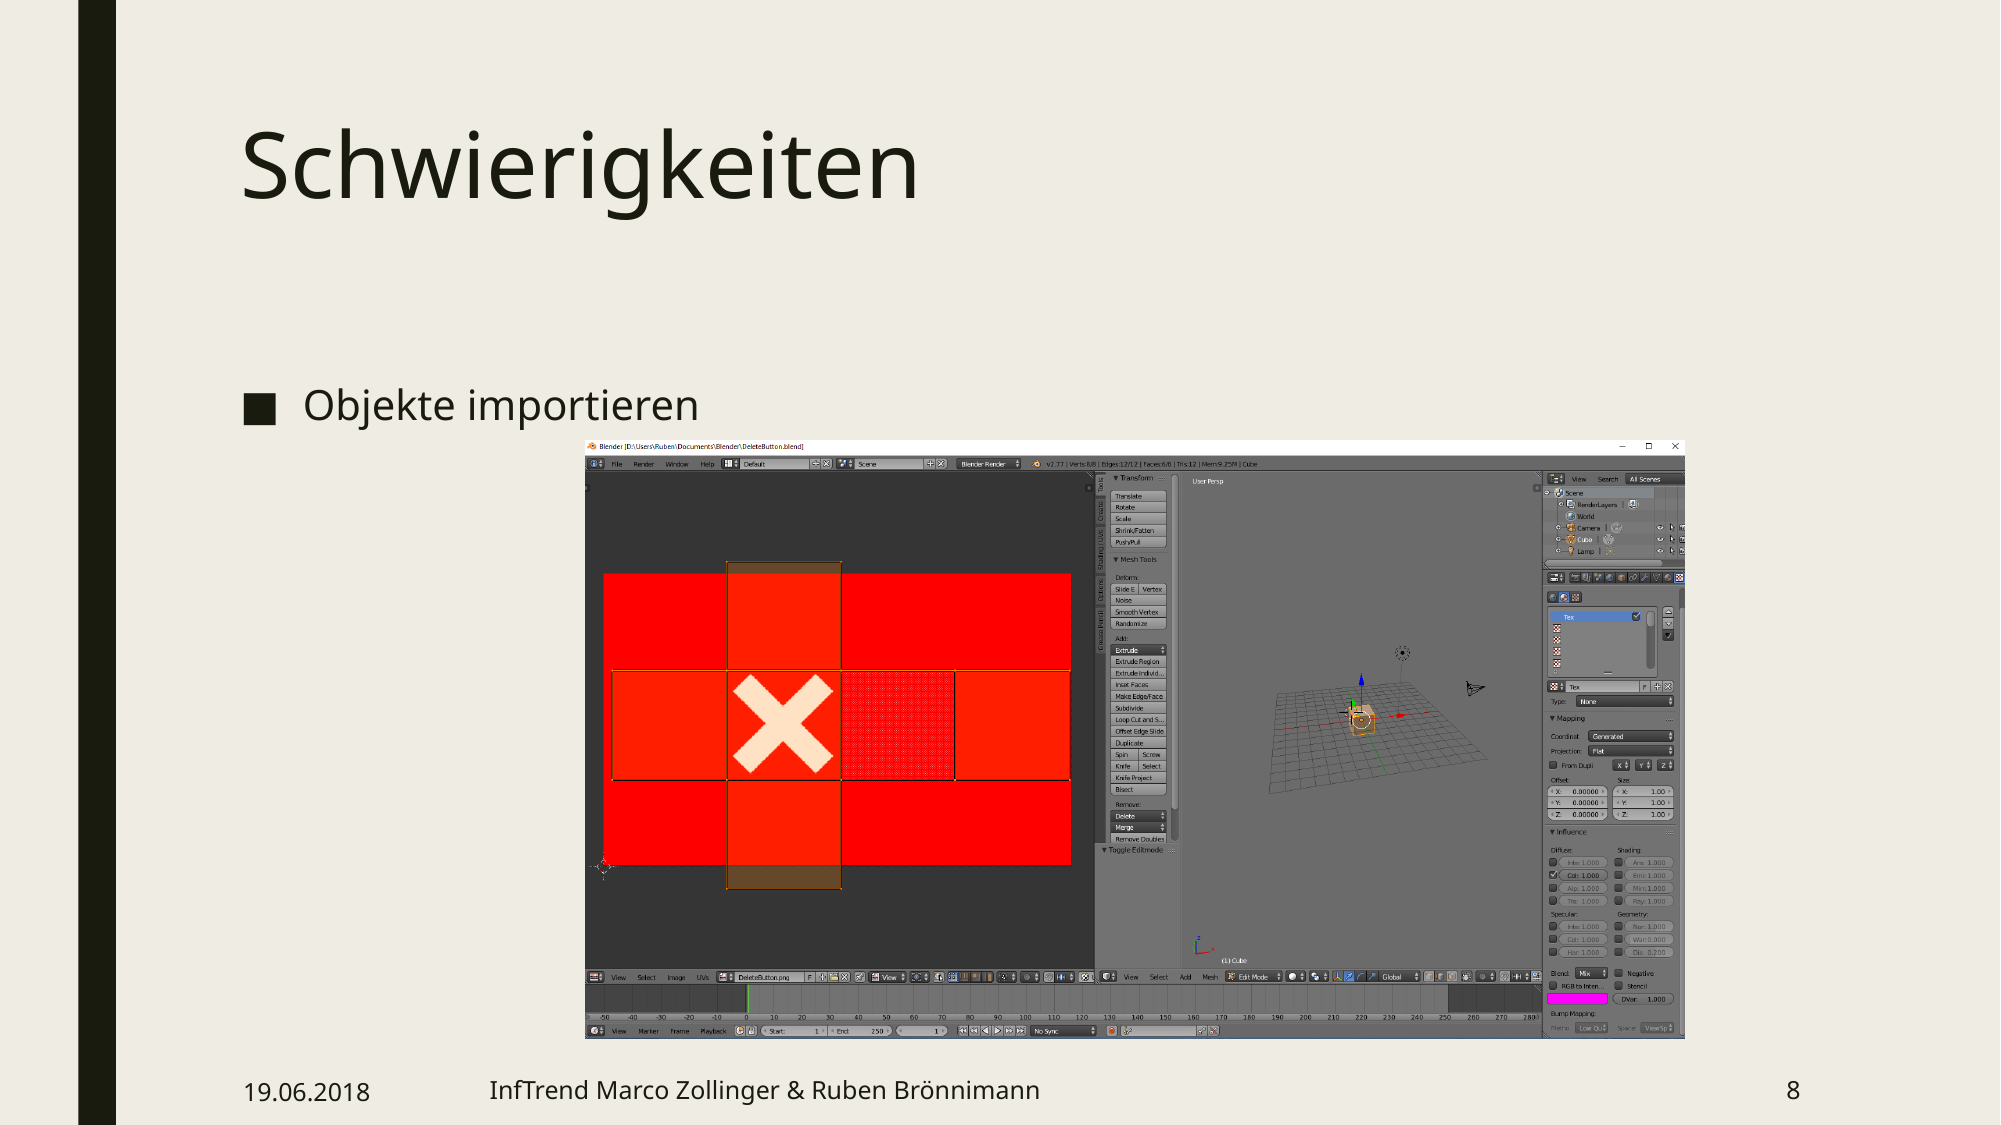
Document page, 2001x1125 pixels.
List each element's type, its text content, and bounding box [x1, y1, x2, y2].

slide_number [228, 1058, 426, 1125]
title Schwierigkeiten [225, 112, 1800, 357]
slide_number 8 [1553, 1058, 1816, 1125]
list Objekte importieren [225, 375, 1800, 963]
footer InfTrend Marco Zollinger & Ruben Brönnimann [474, 1058, 1505, 1125]
picture [585, 440, 1685, 1039]
